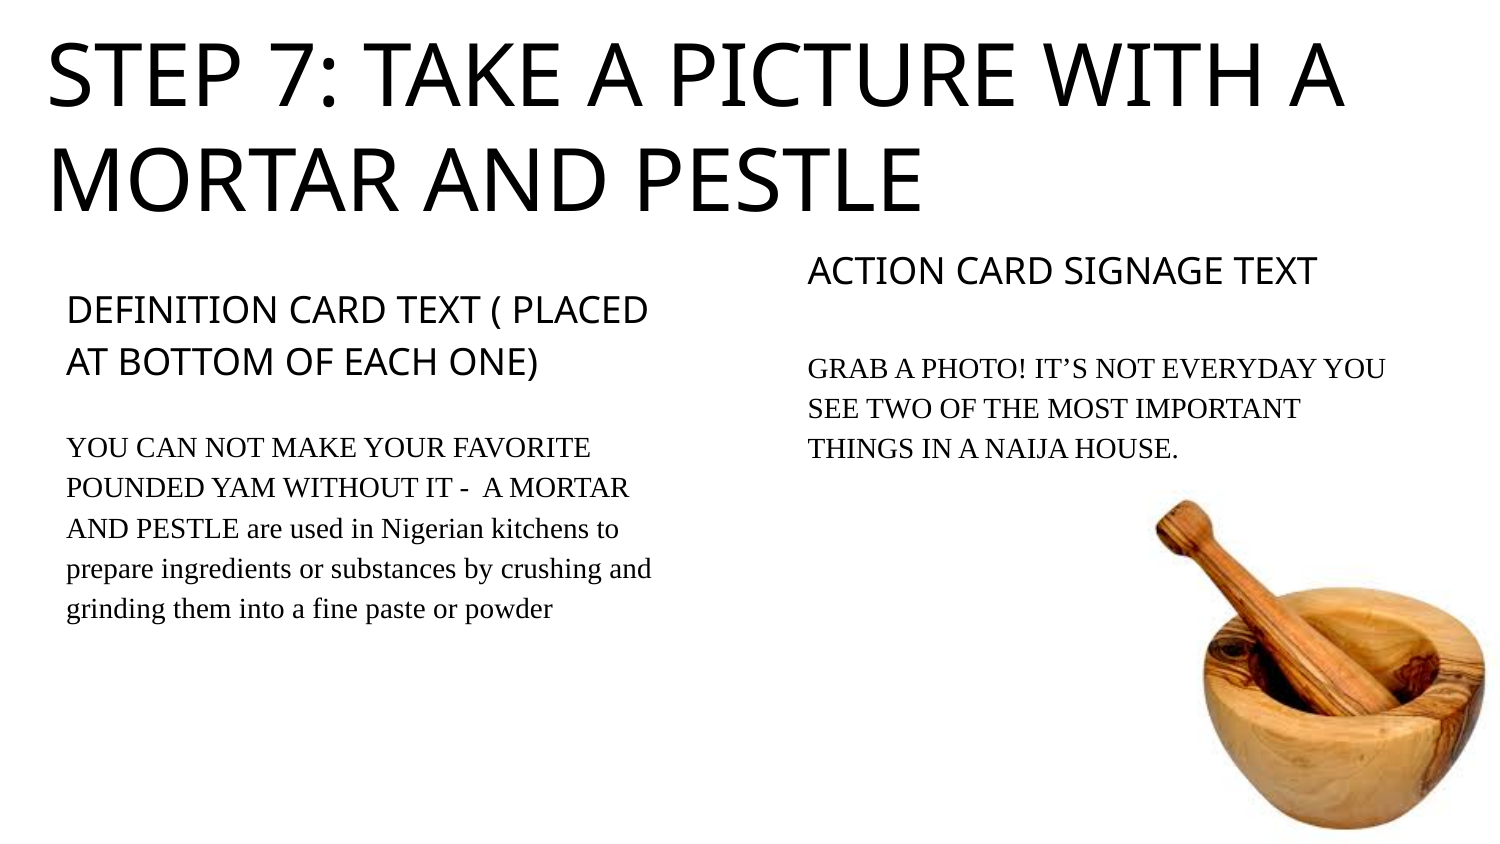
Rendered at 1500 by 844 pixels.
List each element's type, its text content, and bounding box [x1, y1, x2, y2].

list ACTION CARD SIGNAGE TEXT GRAB A PHOTO! IT’S NOT EVERYDAY YOU SEE TWO OF THE MOST IMPORTANT THINGS IN A NAIJA HOUSE. [792, 225, 1403, 689]
list DEFINITION CARD TEXT ( PLACED AT BOTTOM OF EACH ONE) YOU CAN NOT MAKE YOUR FAVORITE POUNDED YAM WITHOUT IT - A MORTAR AND PESTLE are used in Nigerian kitchens to prepare ingredients or substances by crushing and grinding them into a fine paste or powder [51, 264, 708, 826]
picture [1146, 489, 1500, 844]
title STEP 7: TAKE A PICTURE WITH A MORTAR AND PESTLE [31, 17, 1430, 245]
